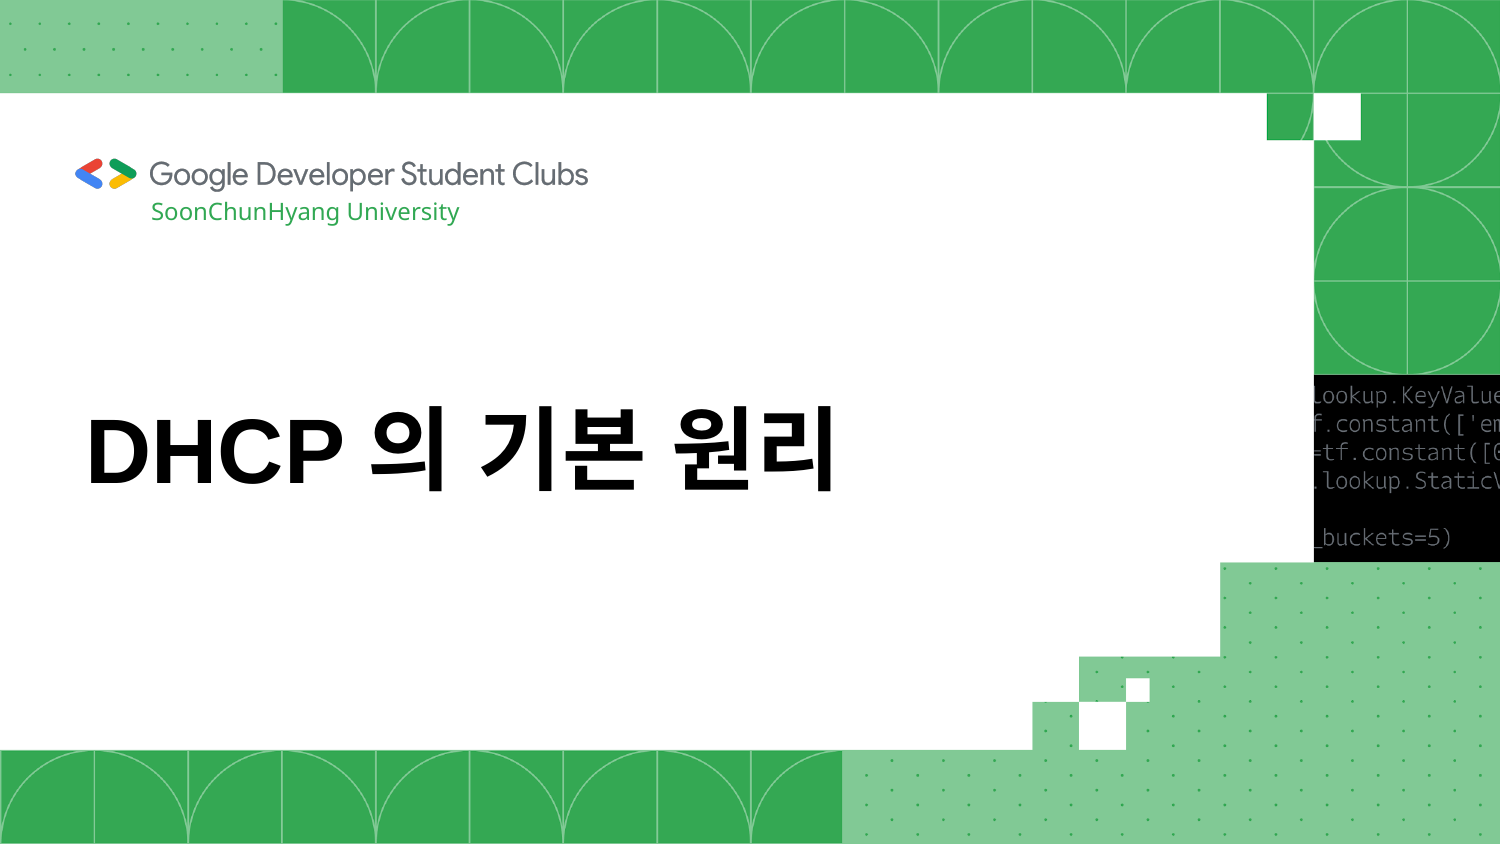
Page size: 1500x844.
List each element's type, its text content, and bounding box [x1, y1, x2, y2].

picture [0, 0, 1500, 844]
subtitle SoonChunHyang University [136, 176, 658, 275]
title DHCP의 기본 원리 [70, 259, 1066, 635]
